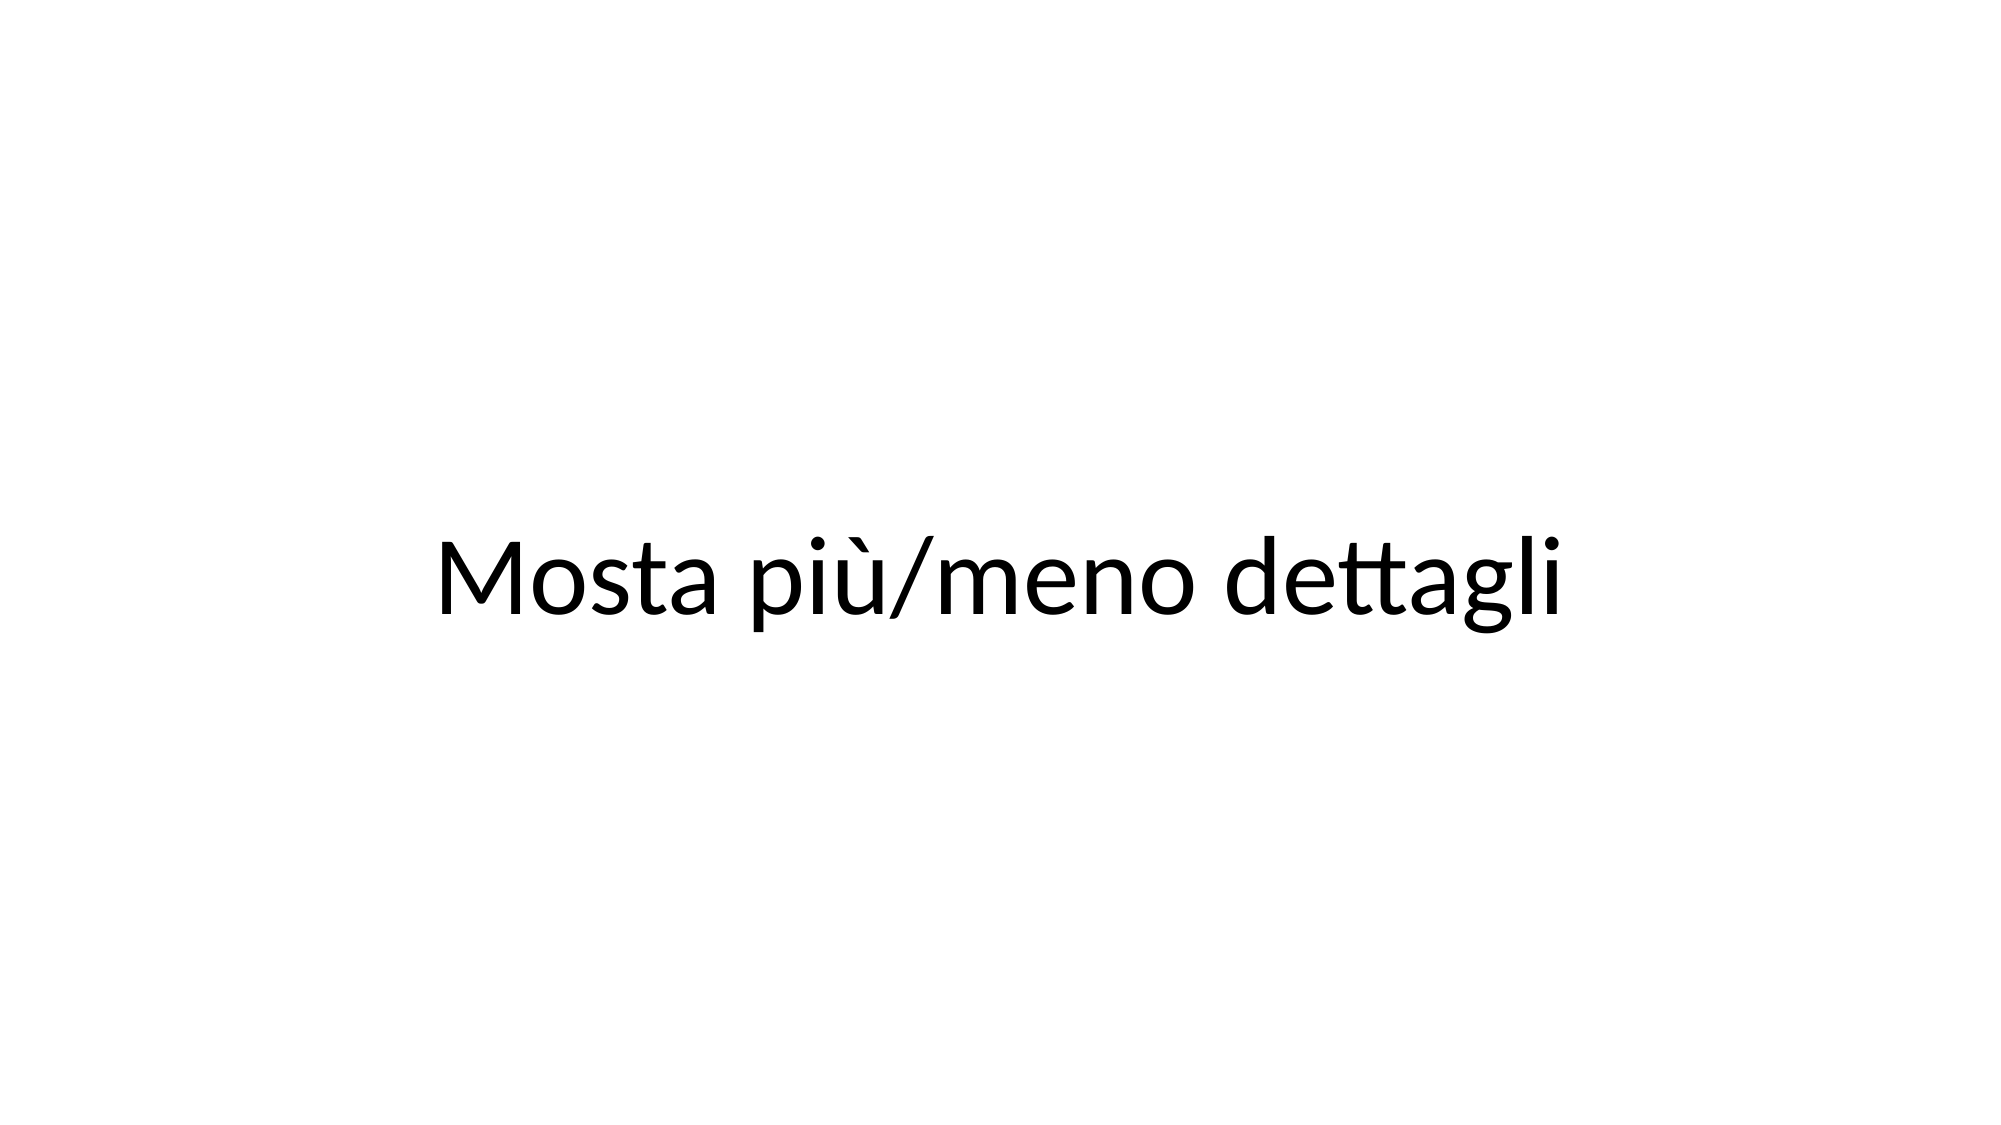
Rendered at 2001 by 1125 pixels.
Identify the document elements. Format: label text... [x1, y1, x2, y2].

list Mosta più/meno dettagli [0, 0, 2000, 1125]
